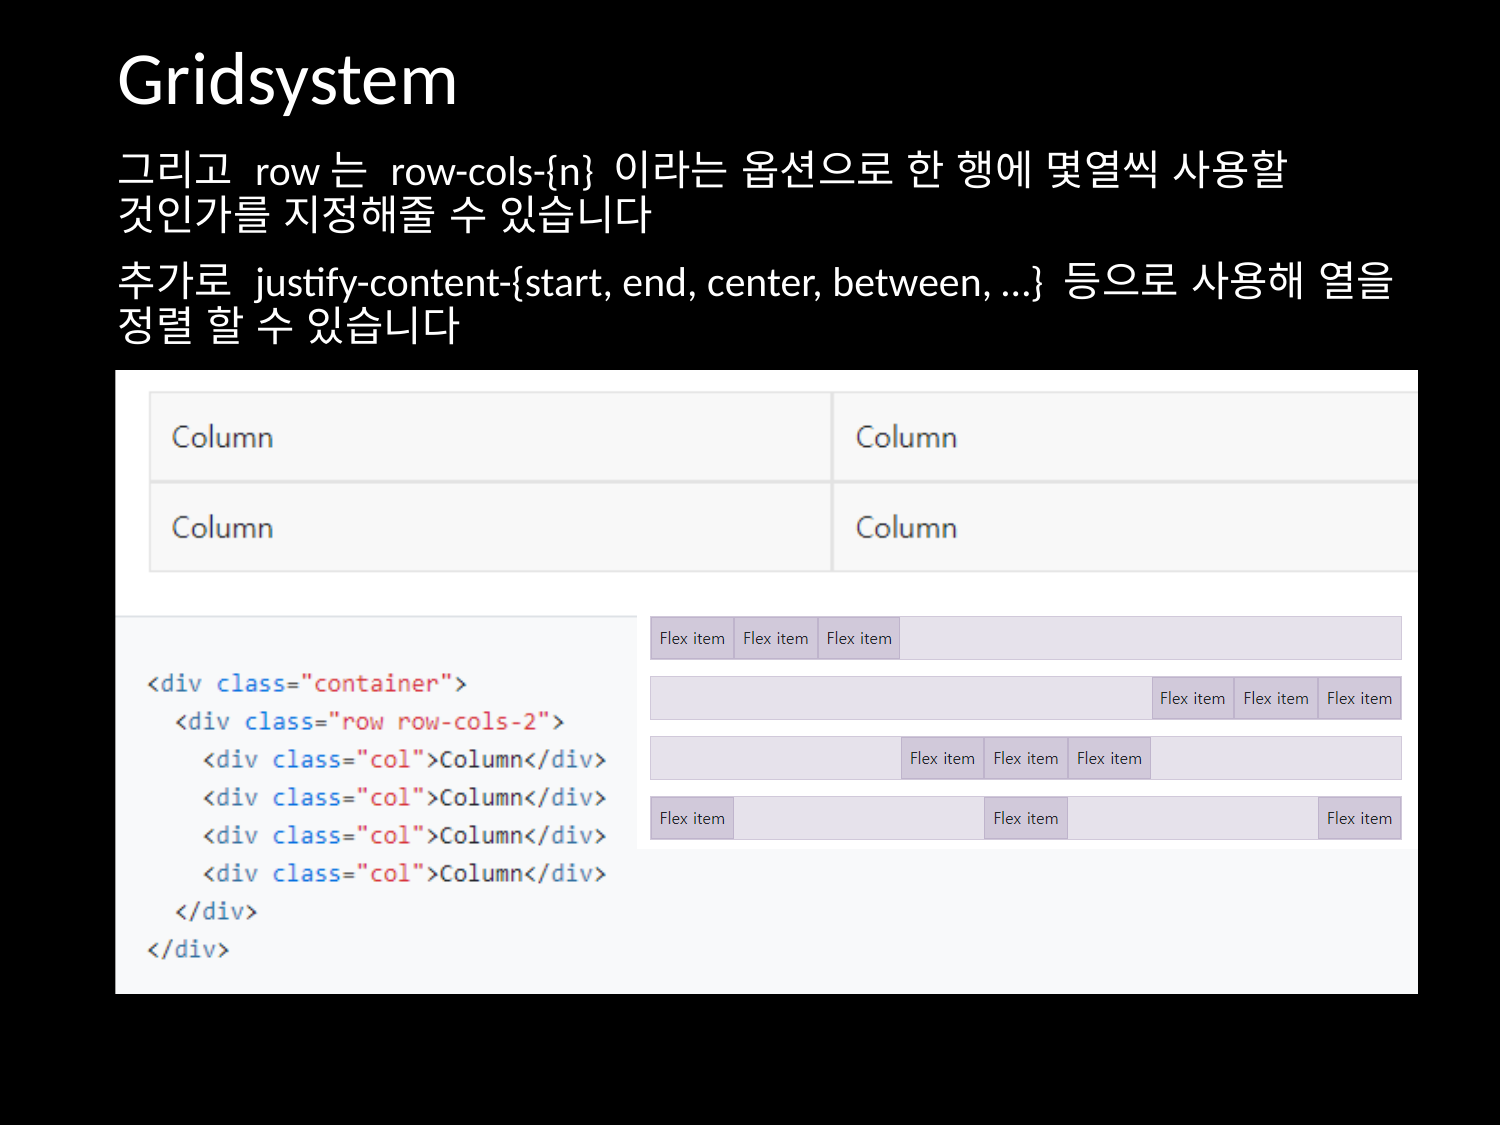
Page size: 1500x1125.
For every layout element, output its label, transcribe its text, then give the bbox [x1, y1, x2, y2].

title Gridsystem [102, 32, 1397, 132]
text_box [115, 370, 1418, 994]
list 그리고 row는 row-cols-{n} 이라는 옵션으로 한 행에 몇열씩 사용할 것인가를 지정해줄 수 있습니다 추가로 justify-content-{start, end, center, between, …} 등으로 사용해 열을 정렬 할 수 있습니다 [102, 142, 1426, 360]
